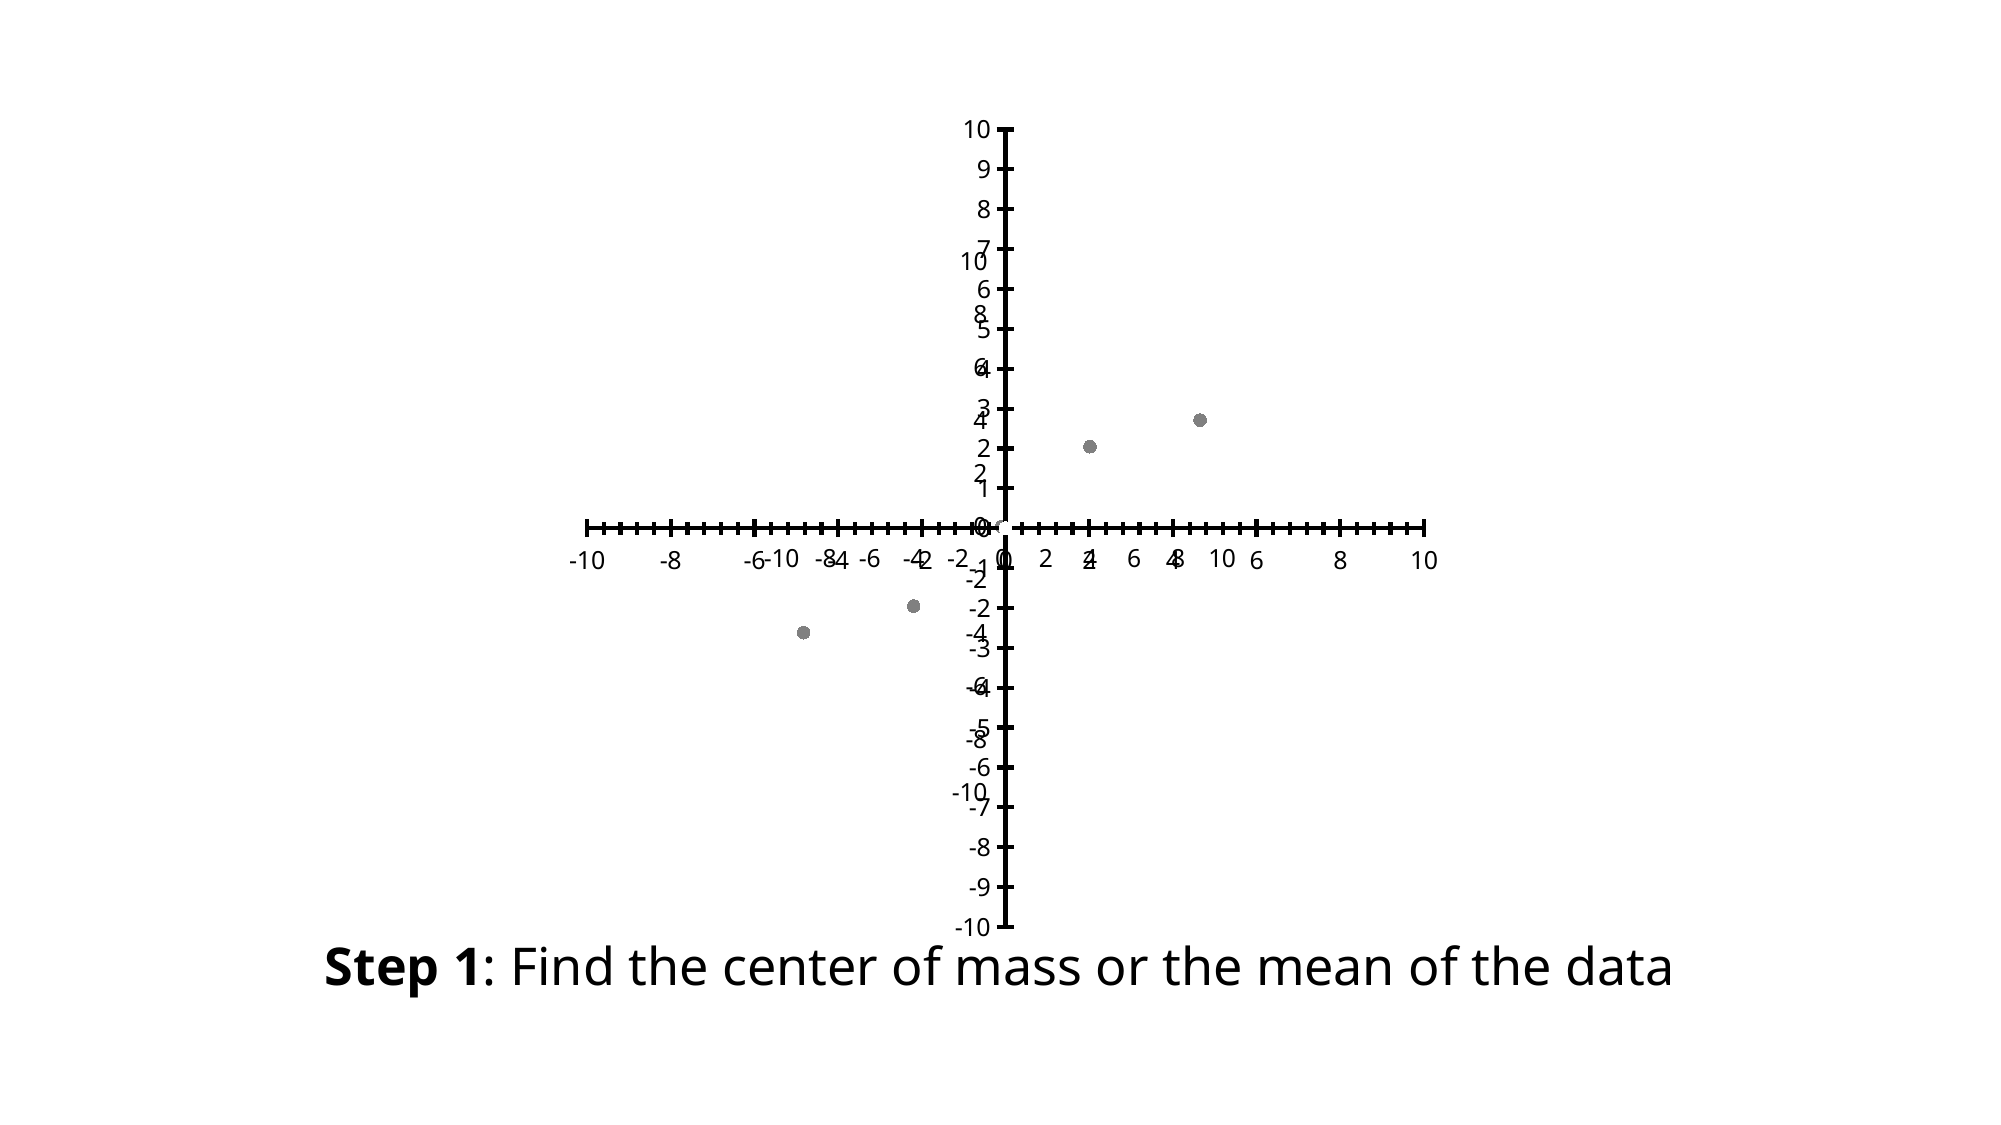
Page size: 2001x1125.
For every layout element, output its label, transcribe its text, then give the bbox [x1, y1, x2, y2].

chart [556, 103, 1444, 991]
text_box Step 1: Find the center of mass or the mean of the data [265, 920, 1733, 1009]
